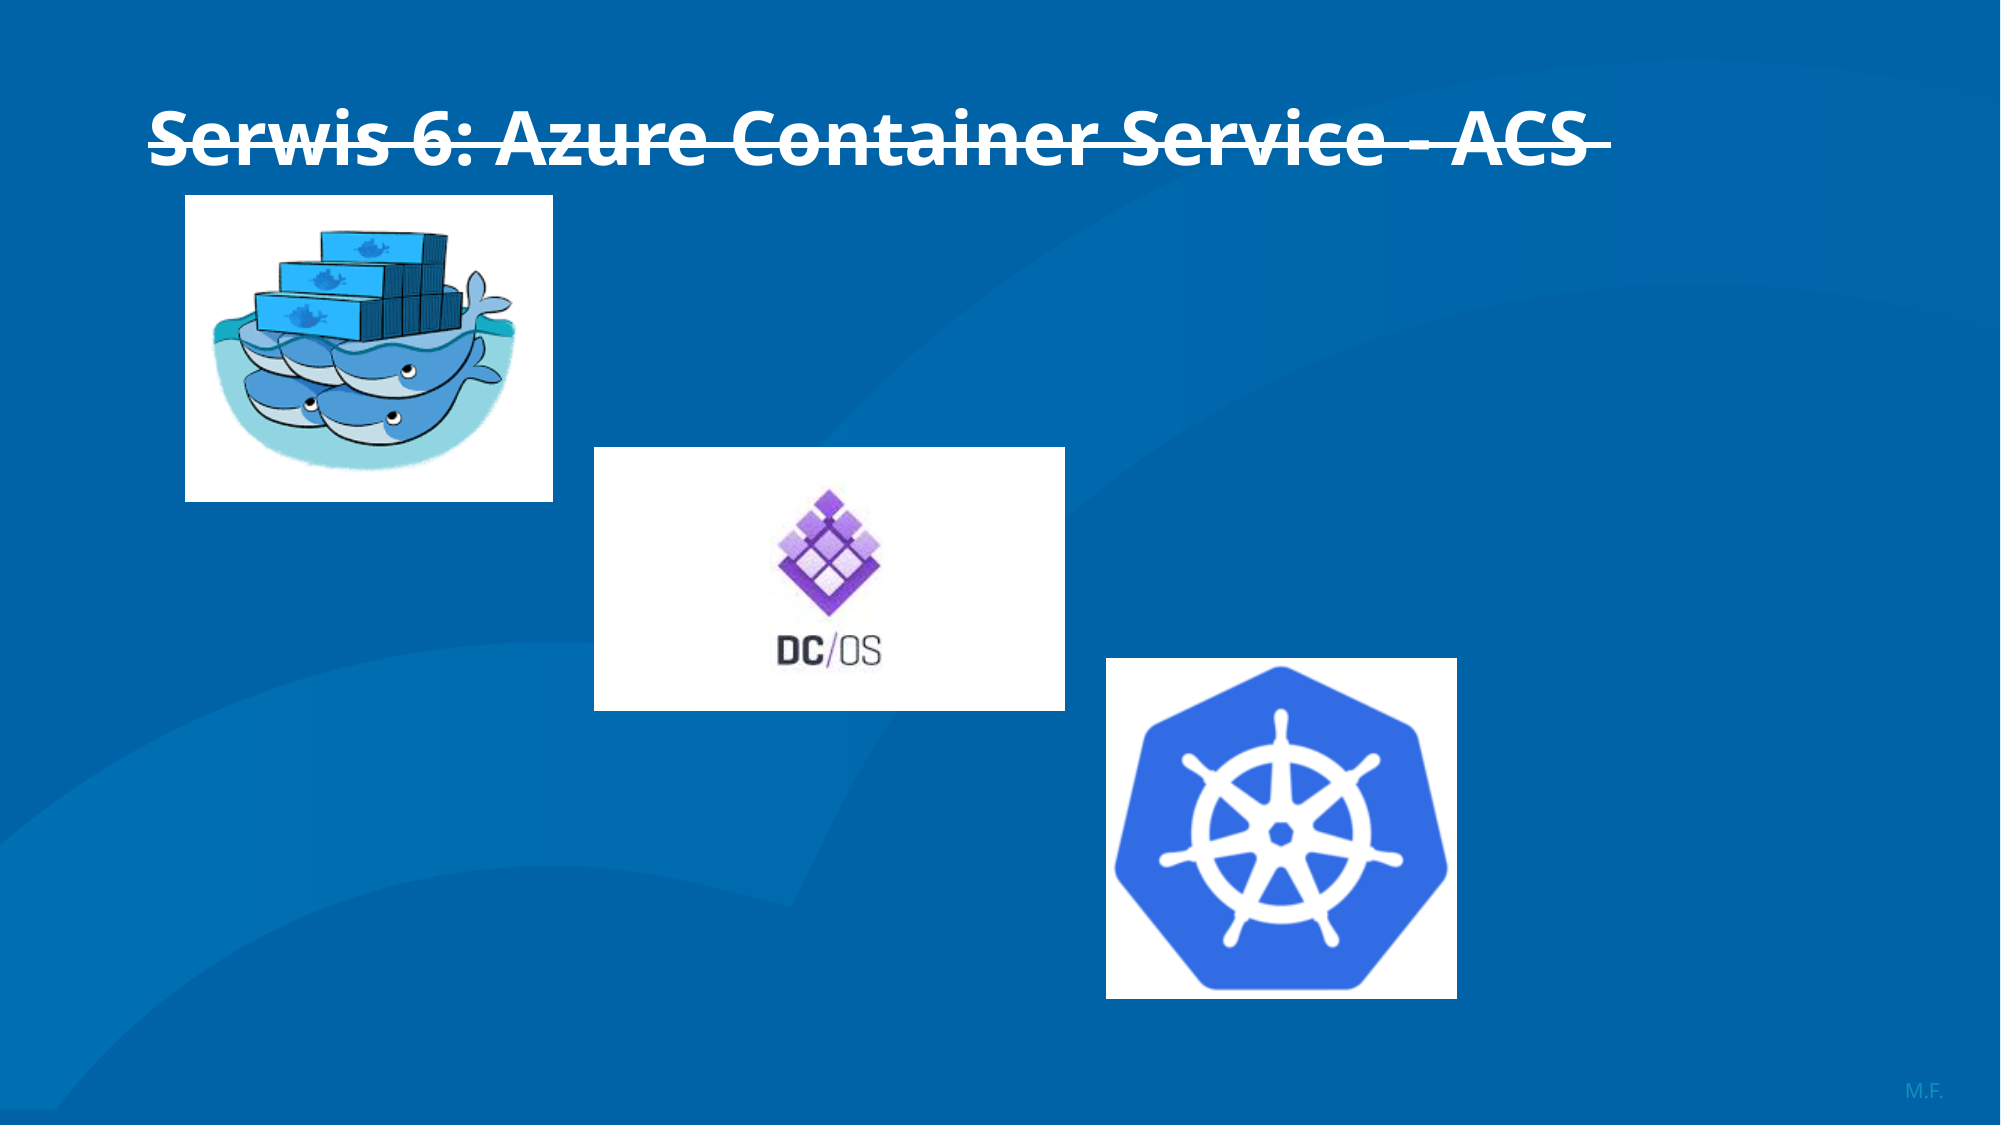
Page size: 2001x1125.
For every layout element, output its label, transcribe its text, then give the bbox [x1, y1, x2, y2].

list Serwis 6: Azure Container Service - ACS [133, 75, 1923, 196]
picture [0, 0, 2001, 1125]
text_box M.F. [1889, 1069, 1977, 1110]
